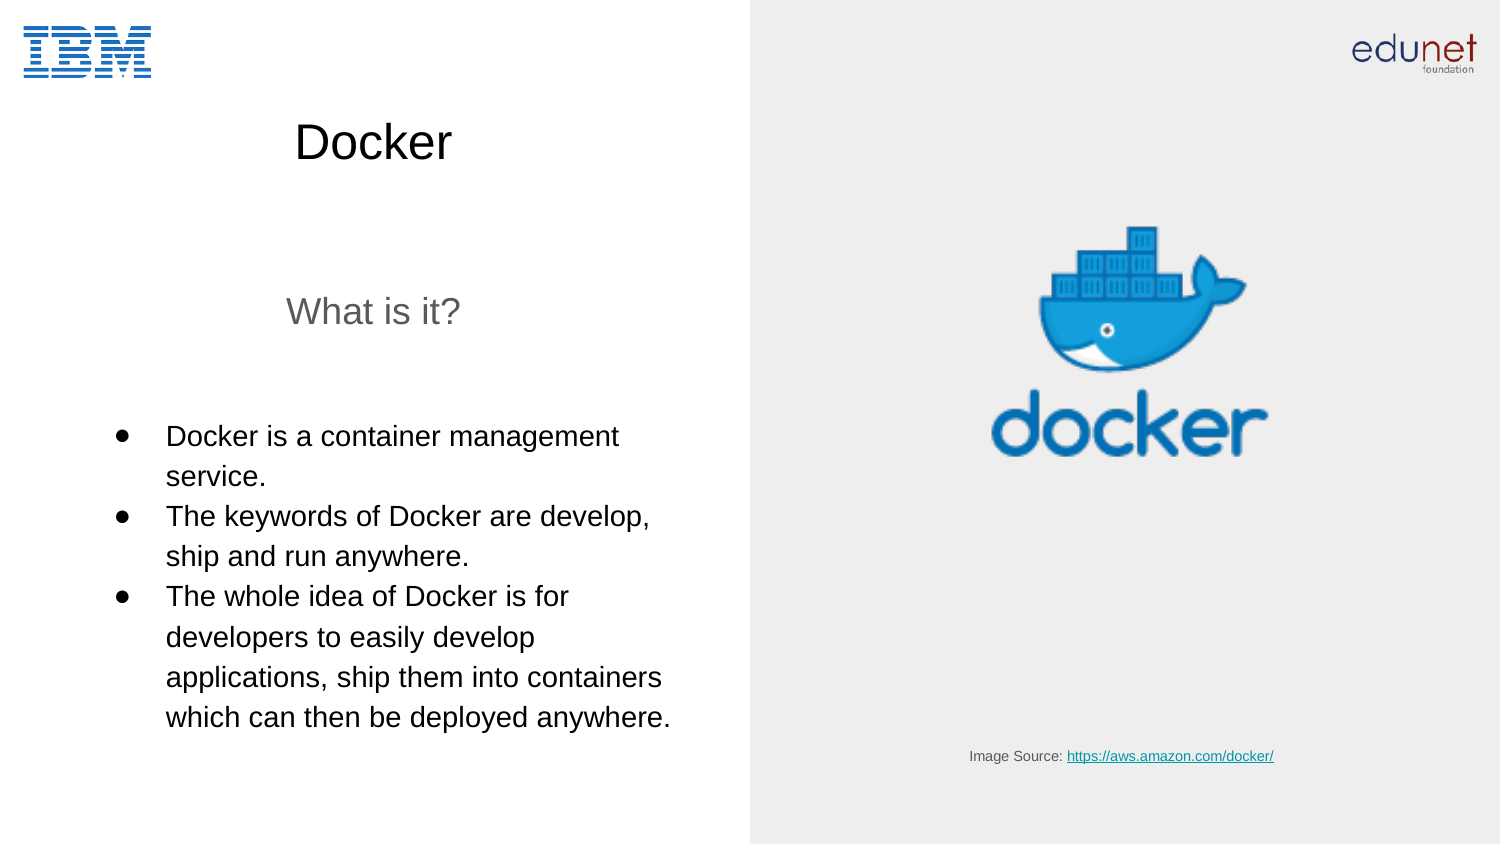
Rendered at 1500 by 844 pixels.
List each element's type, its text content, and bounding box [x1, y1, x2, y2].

list Image Source: https://aws.amazon.com/docker/ [770, 729, 1473, 790]
subtitle What is it? [41, 257, 706, 363]
list Docker is a container management service. The keywords of Docker are develop, ship and run anywhere. The whole idea of Docker is for developers to easily develop applications, ship them into containers which can then be deployed anywhere. [75, 362, 706, 783]
picture [1350, 26, 1480, 78]
title Docker [41, 117, 706, 223]
picture [832, 206, 1429, 487]
picture [23, 26, 151, 78]
